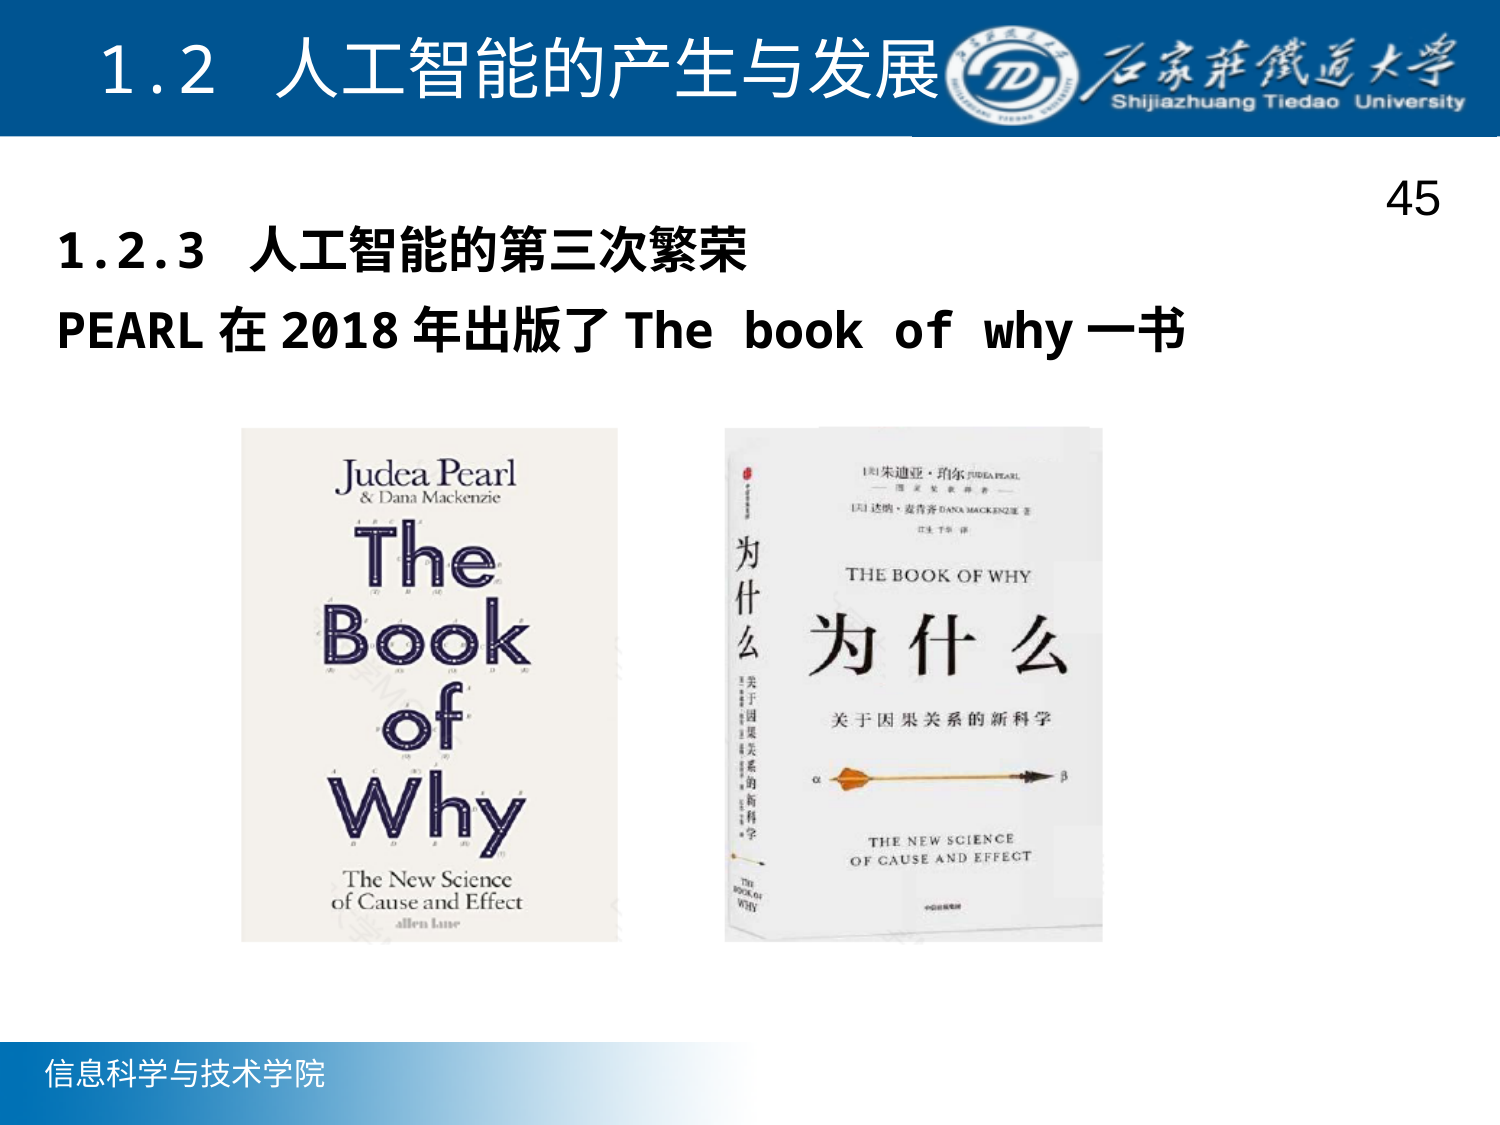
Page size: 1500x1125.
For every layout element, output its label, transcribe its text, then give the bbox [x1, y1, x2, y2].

text_box 45 [1371, 157, 1457, 233]
text_box 1.2.3 人工智能的第三次繁荣 PEARL在2018年出版了The book of why一书 [45, 176, 1500, 308]
picture [229, 420, 1113, 949]
picture [912, 0, 1497, 137]
picture [0, 1042, 1500, 1125]
text_box 1.2 人工智能的产生与发展 [82, 19, 956, 176]
